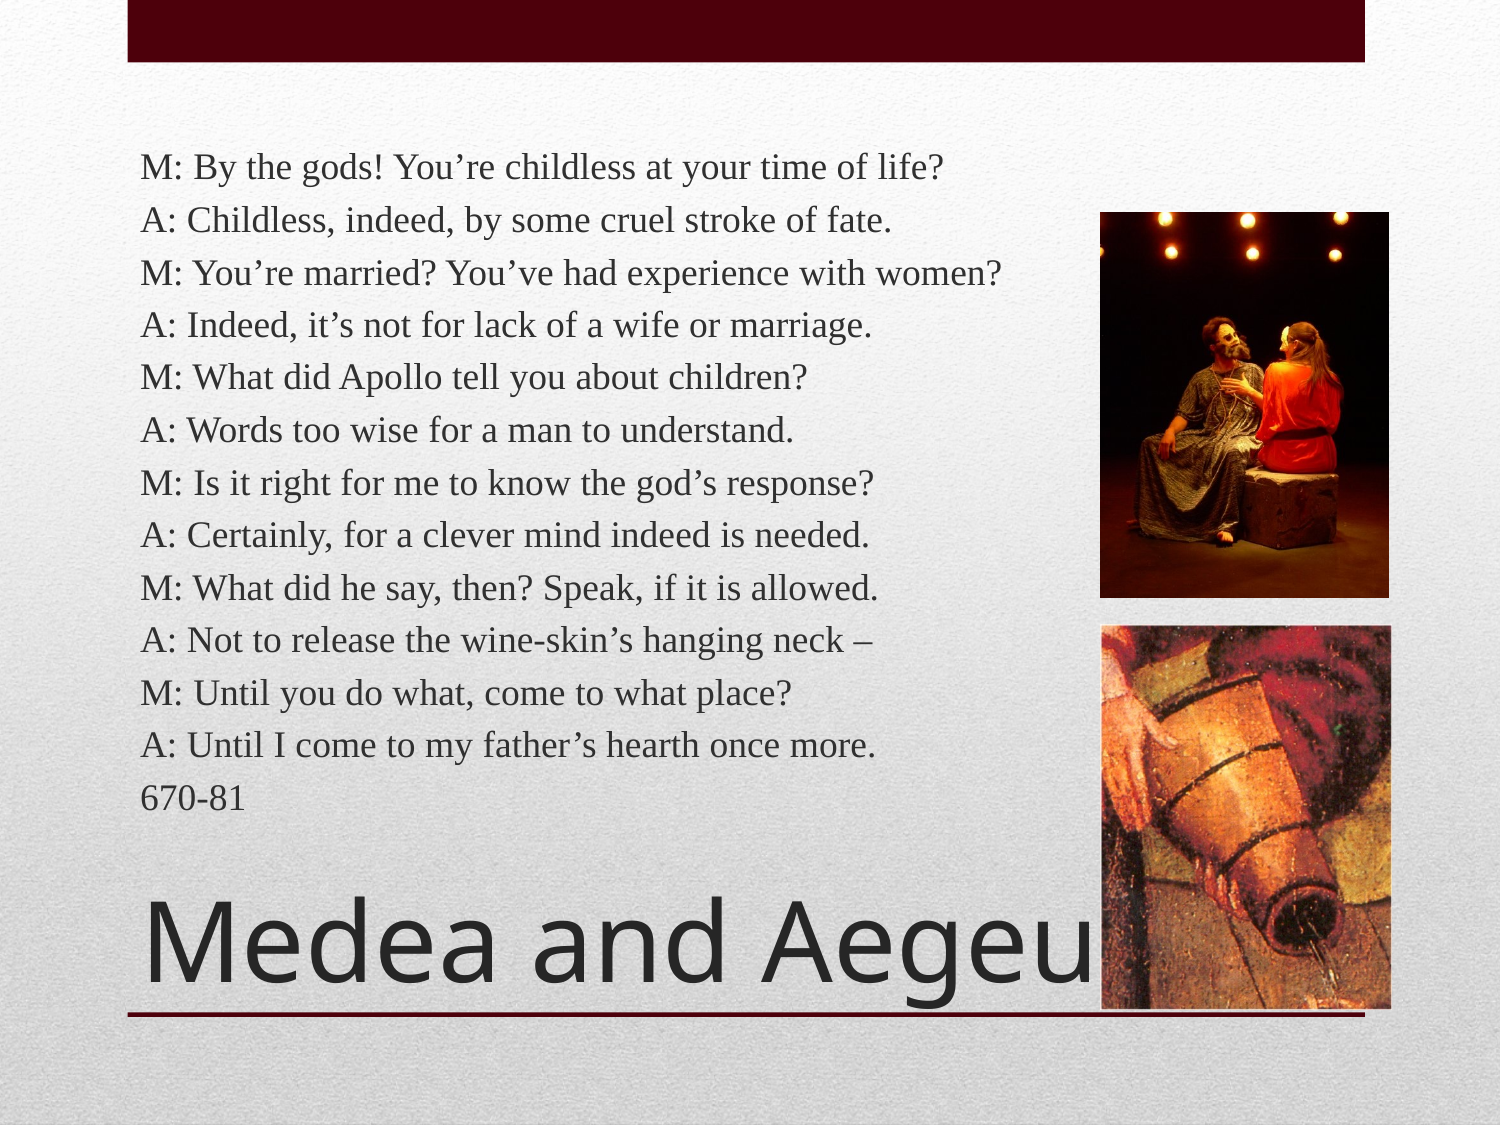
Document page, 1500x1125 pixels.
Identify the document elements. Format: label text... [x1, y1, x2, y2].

picture [1099, 624, 1393, 1011]
list M: By the gods! You’re childless at your time of life? A: Childless, indeed, by some cruel stroke of fate. M: You’re married? You’ve had experience with women? A: Indeed, it’s not for lack of a wife or marriage. M: What did Apollo tell you about children? A: Words too wise for a man to understand. M: Is it right for me to know the god’s response? A: Certainly, for a clever mind indeed is needed. M: What did he say, then? Speak, if it is allowed. A: Not to release the wine-skin’s hanging neck – M: Until you do what, come to what place? A: Until I come to my father’s hearth once more. 670-81 [125, 75, 1063, 885]
title Medea and Aegeus [125, 750, 1094, 1013]
picture [1099, 211, 1390, 599]
